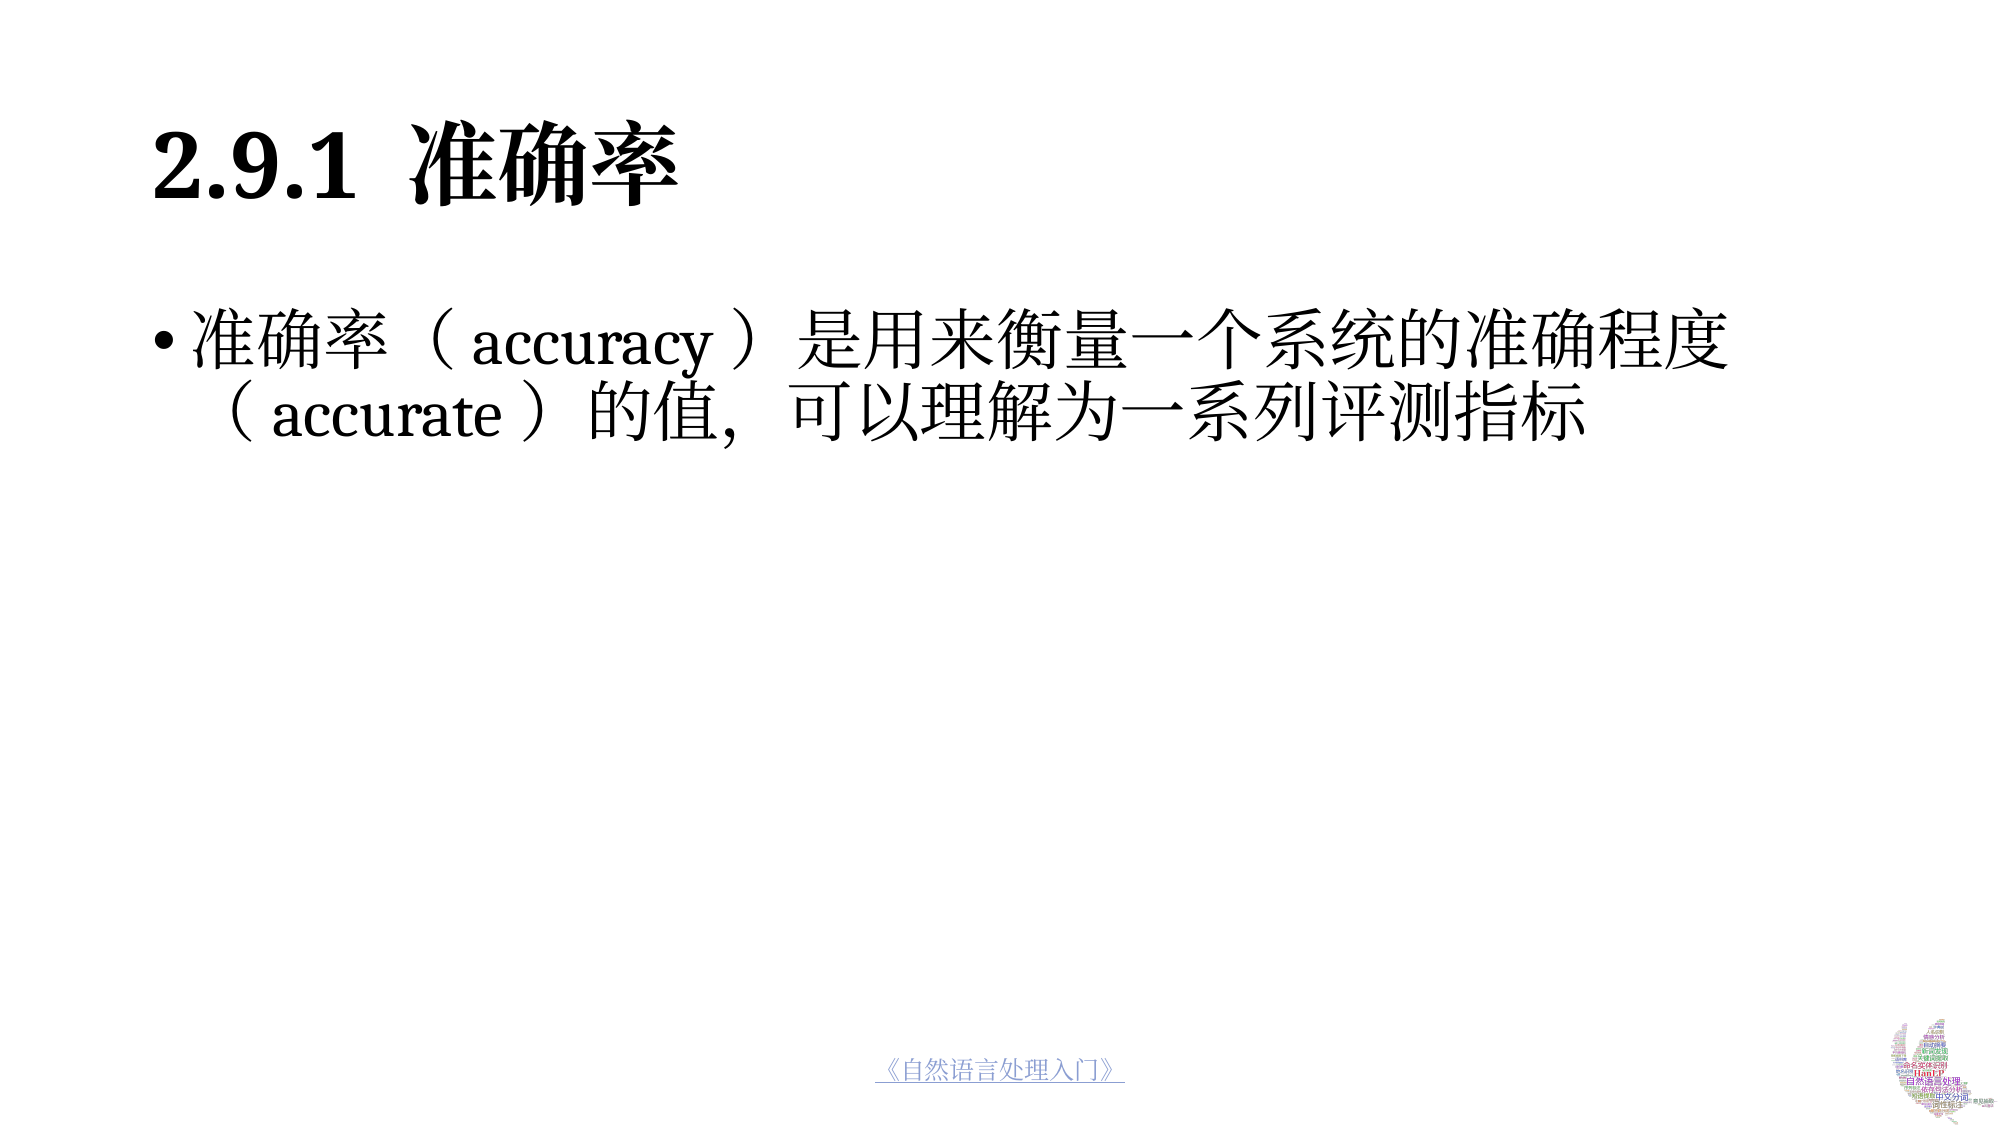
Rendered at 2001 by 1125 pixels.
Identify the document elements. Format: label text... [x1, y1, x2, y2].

title 2.9.1 准确率 [137, 59, 1863, 278]
picture [1888, 1016, 2000, 1125]
footer 《自然语言处理入门》 [662, 1042, 1338, 1103]
list 准确率（accuracy）是用来衡量一个系统的准确程度（accurate）的值，可以理解为一系列评测指标 [137, 299, 1863, 1014]
